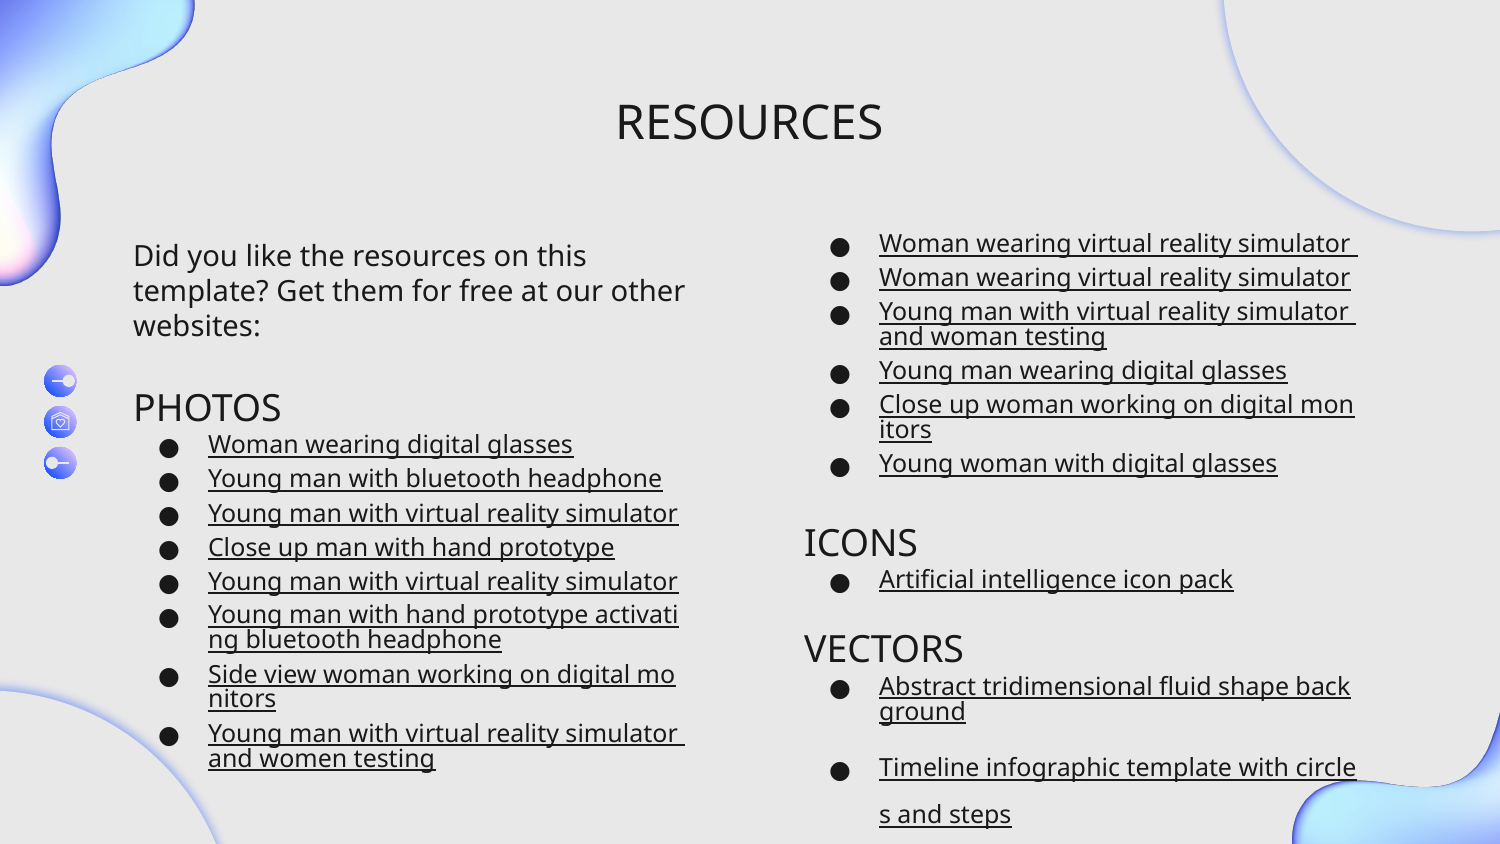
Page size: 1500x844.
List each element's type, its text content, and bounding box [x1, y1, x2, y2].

text_box [44, 365, 77, 397]
list Did you like the resources on this template? Get them for free at our other websites: PHOTOS Woman wearing digital glasses Young man with bluetooth headphone Young man with virtual reality simulator Close up man with hand prototype Young man with virtual reality simulator Young man with hand prototype activating bluetooth headphone Side view woman working on digital monitors Young man with virtual reality simulator and women testing [118, 189, 711, 750]
picture [1242, 652, 1500, 844]
text_box [44, 406, 77, 438]
text_box [55, 418, 66, 428]
list Woman wearing virtual reality simulator Woman wearing virtual reality simulator Young man with virtual reality simulator and woman testing Young man wearing digital glasses Close up woman working on digital monitors Young woman with digital glasses ICONS Artificial intelligence icon pack VECTORS Abstract tridimensional fluid shape background Timeline infographic template with circles and steps [789, 189, 1382, 750]
picture [0, 0, 261, 323]
text_box [44, 446, 77, 479]
title RESOURCES [118, 72, 1382, 167]
text_box [51, 411, 70, 431]
